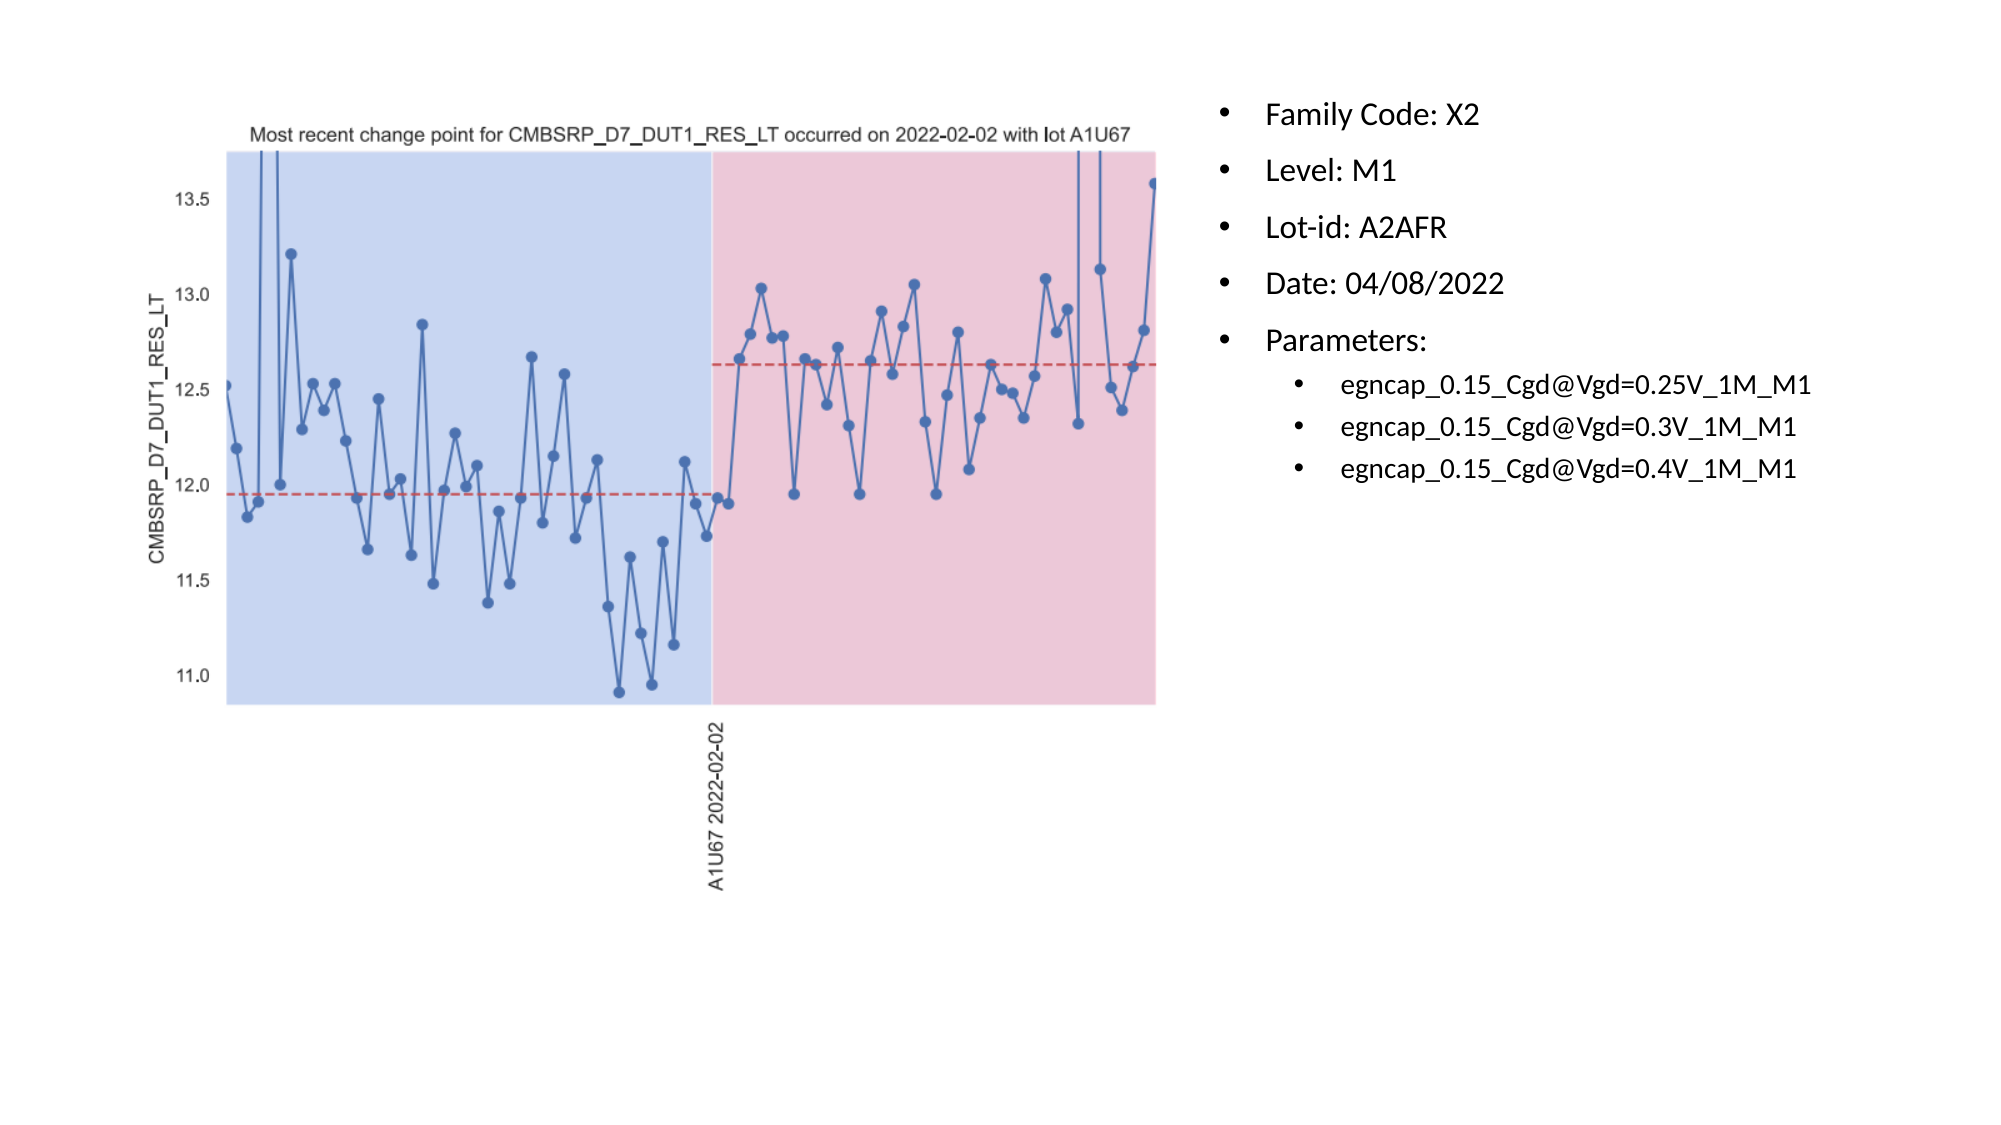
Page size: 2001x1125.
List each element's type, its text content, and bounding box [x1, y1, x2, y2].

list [89, 67, 1213, 948]
text_box Family Code: X2 Level: M1 Lot-id: A2AFR Date: 04/08/2022 Parameters: egncap_0.15_Cgd@Vgd=0.25V_1M_M1 egncap_0.15_Cgd@Vgd=0.3V_1M_M1 egncap_0.15_Cgd@Vgd=0.4V_1M_M1 [1204, 88, 1973, 977]
